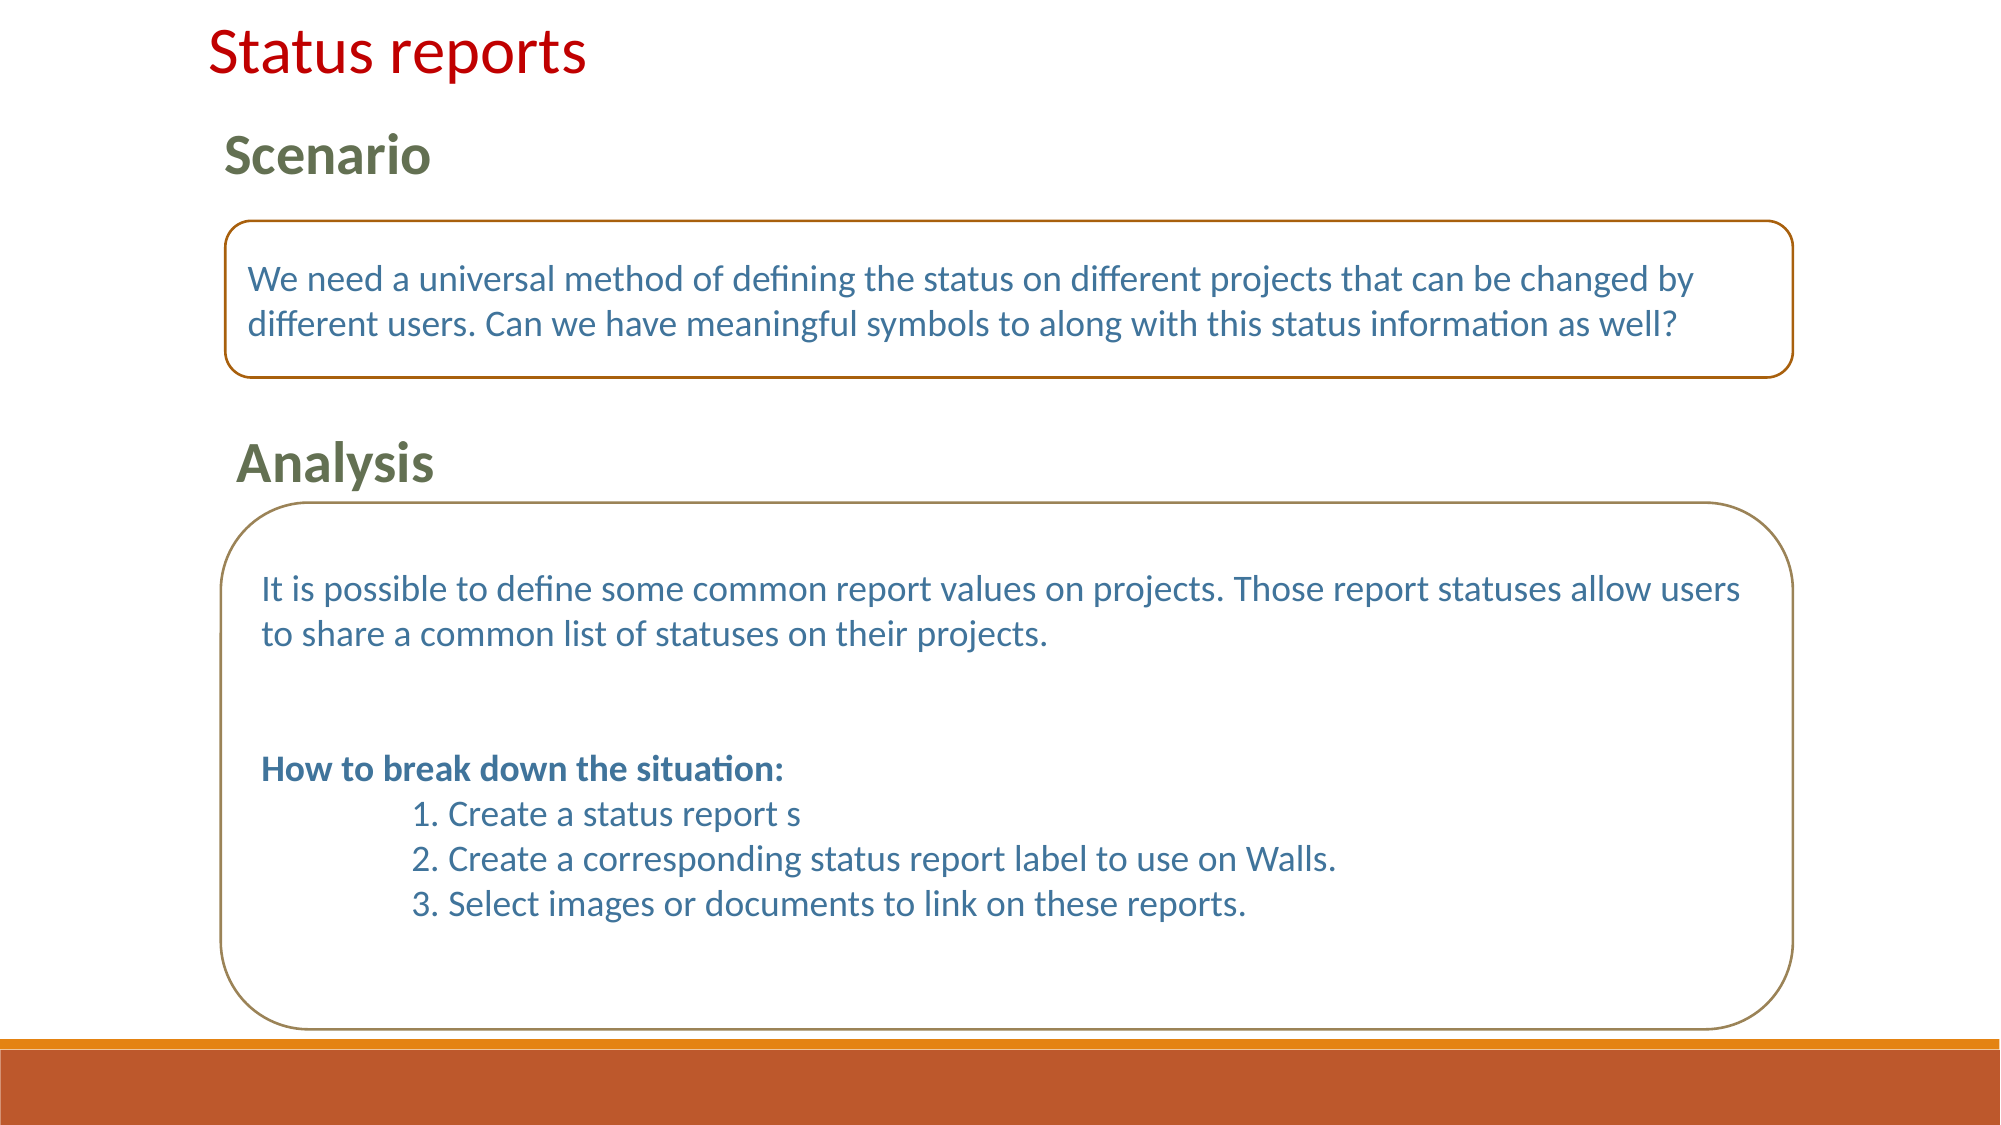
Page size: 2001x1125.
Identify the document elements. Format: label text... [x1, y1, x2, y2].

text_box Status reports [193, 0, 674, 95]
text_box It is possible to define some common report values on projects. Those report statuses allow users to share a common list of statuses on their projects. How to break down the situation: 1. Create a status report s 2. Create a corresponding status report label to use on Walls. 3. Select images or documents to link on these reports. [219, 501, 1795, 1031]
text_box Scenario [209, 108, 447, 194]
text_box We need a universal method of defining the status on different projects that can be changed by different users. Can we have meaningful symbols to along with this status information as well? [223, 219, 1795, 379]
text_box Analysis [222, 416, 450, 502]
